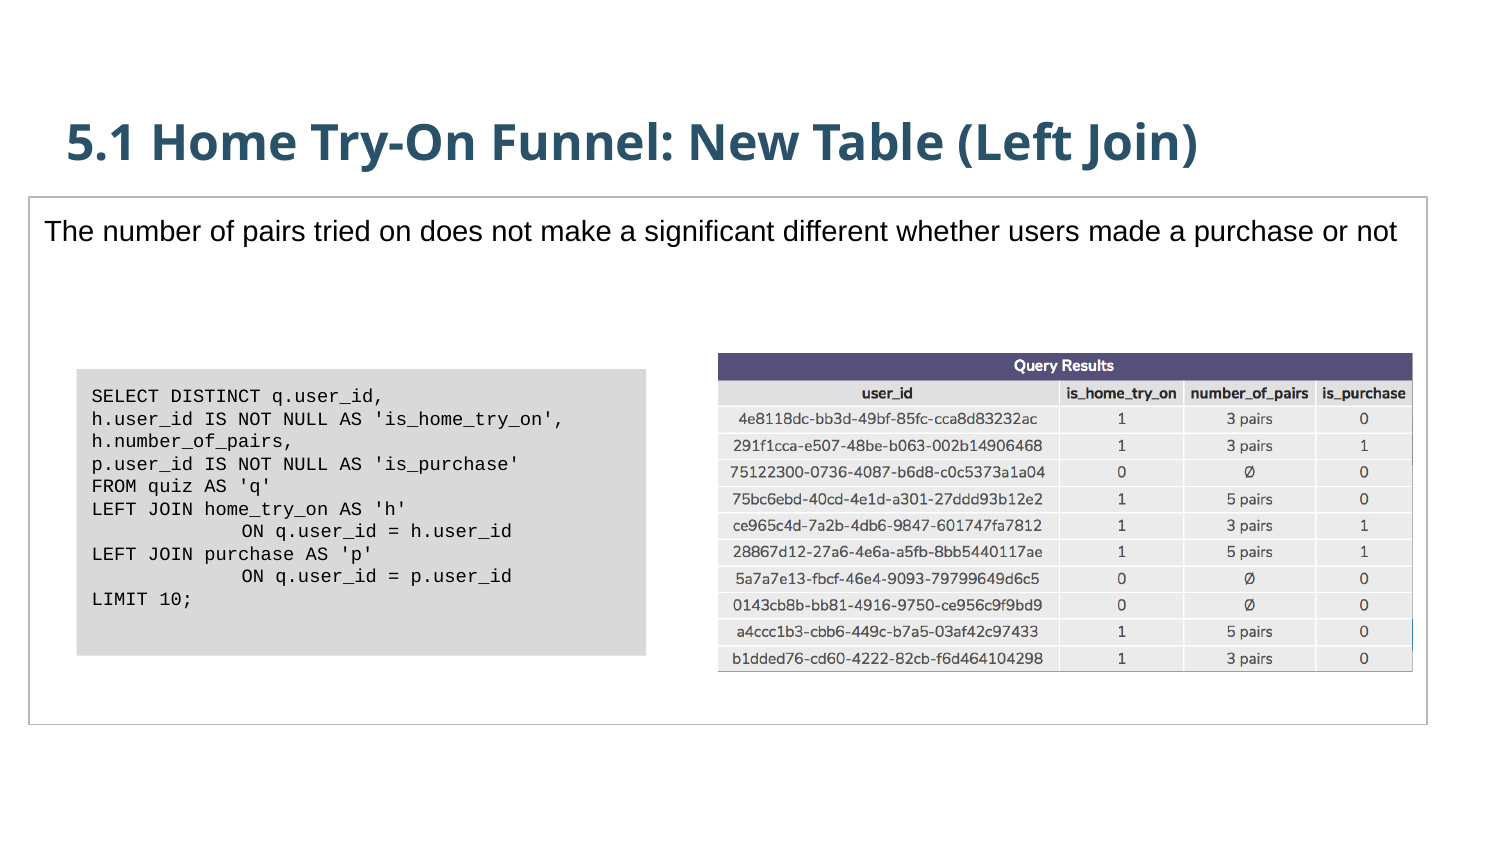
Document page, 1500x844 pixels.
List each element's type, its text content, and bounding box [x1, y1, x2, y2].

text_box 5.1 Home Try-On Funnel: New Table (Left Join) [51, 48, 1449, 186]
text_box The number of pairs tried on does not make a significant different whether users made a purchase or not [29, 197, 1427, 725]
picture [717, 353, 1413, 672]
text_box SELECT DISTINCT q.user_id, h.user_id IS NOT NULL AS 'is_home_try_on', h.number_of_pairs, p.user_id IS NOT NULL AS 'is_purchase' FROM quiz AS 'q' LEFT JOIN home_try_on AS 'h' ON q.user_id = h.user_id LEFT JOIN purchase AS 'p' ON q.user_id = p.user_id LIMIT 10; [76, 369, 647, 656]
